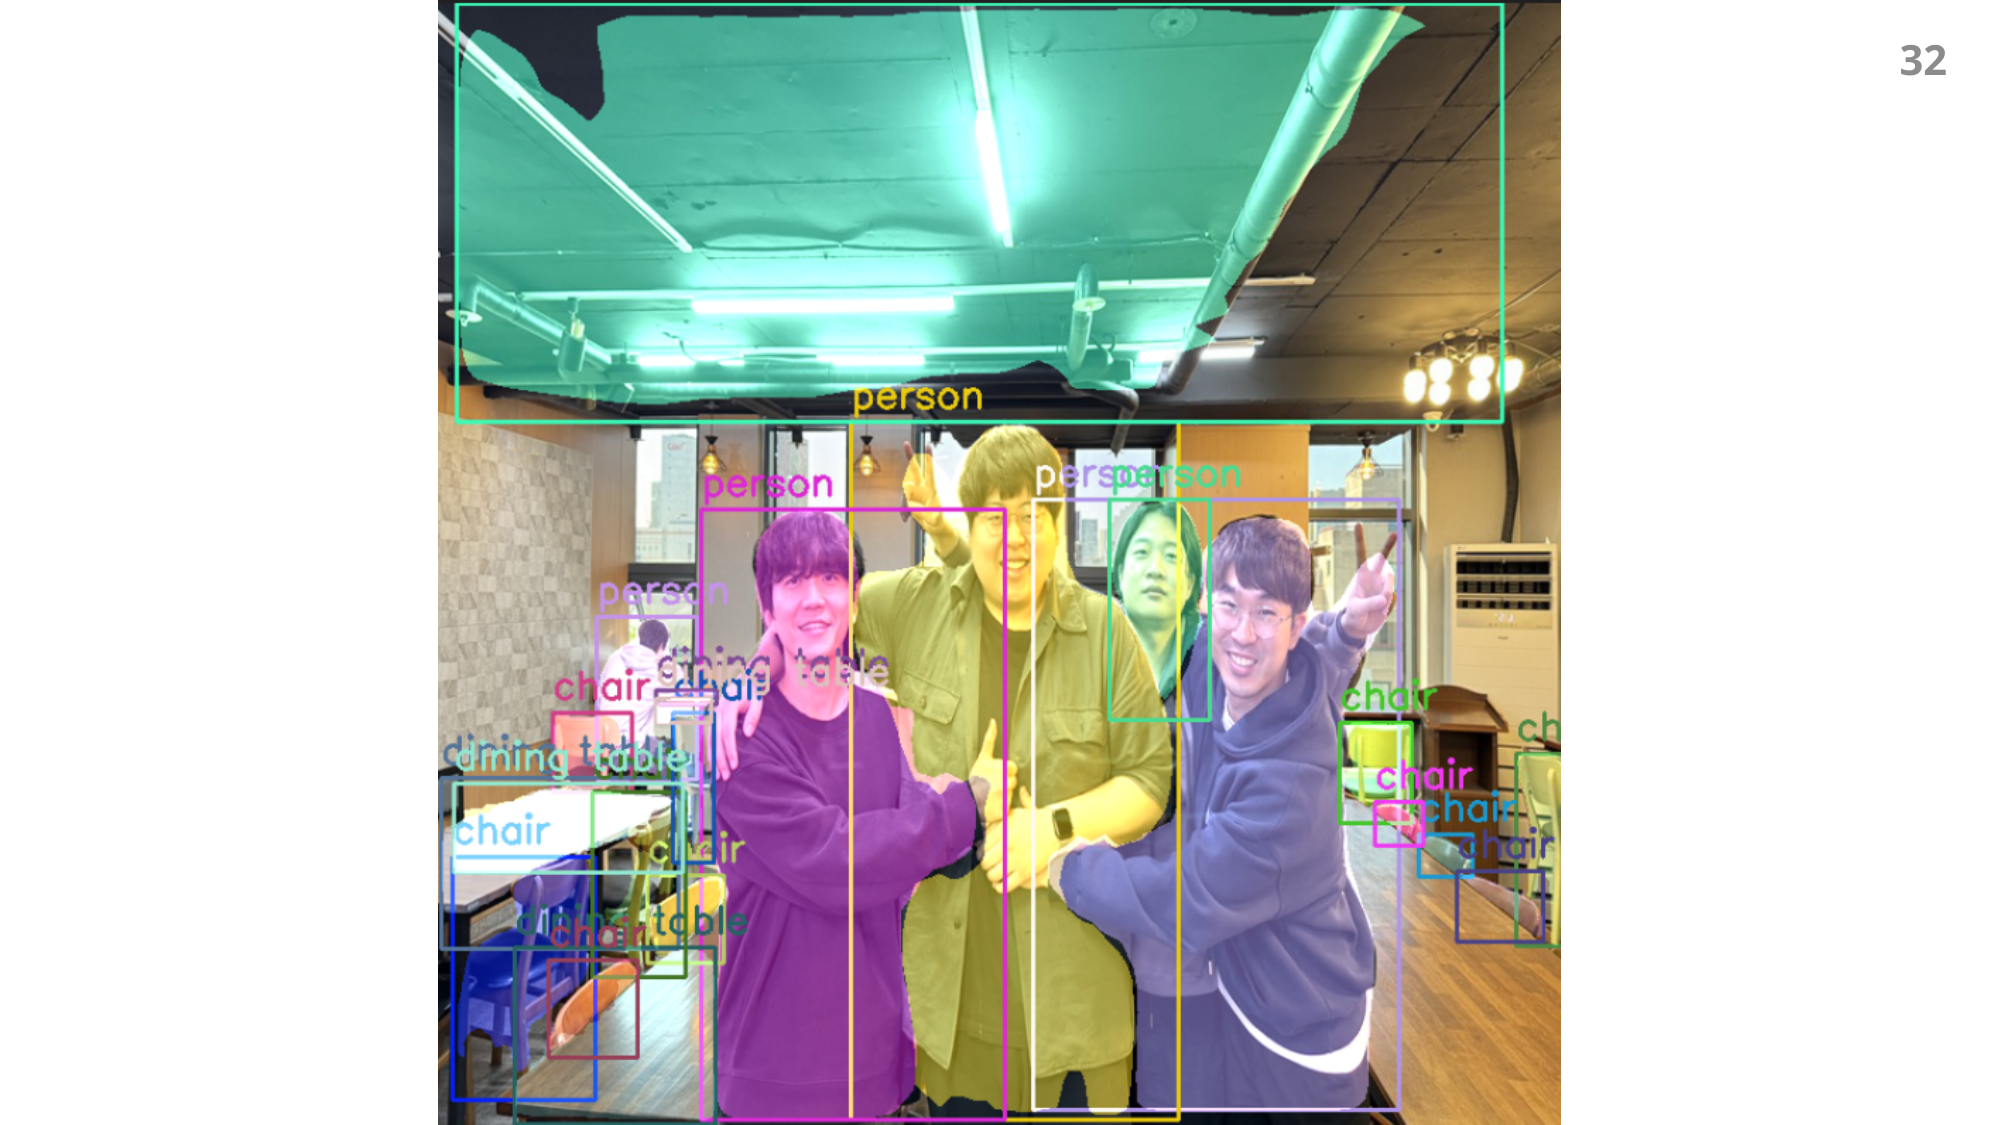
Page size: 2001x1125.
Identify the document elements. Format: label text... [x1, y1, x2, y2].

picture [438, 0, 1562, 1125]
text_box 32 [1565, 28, 1963, 89]
